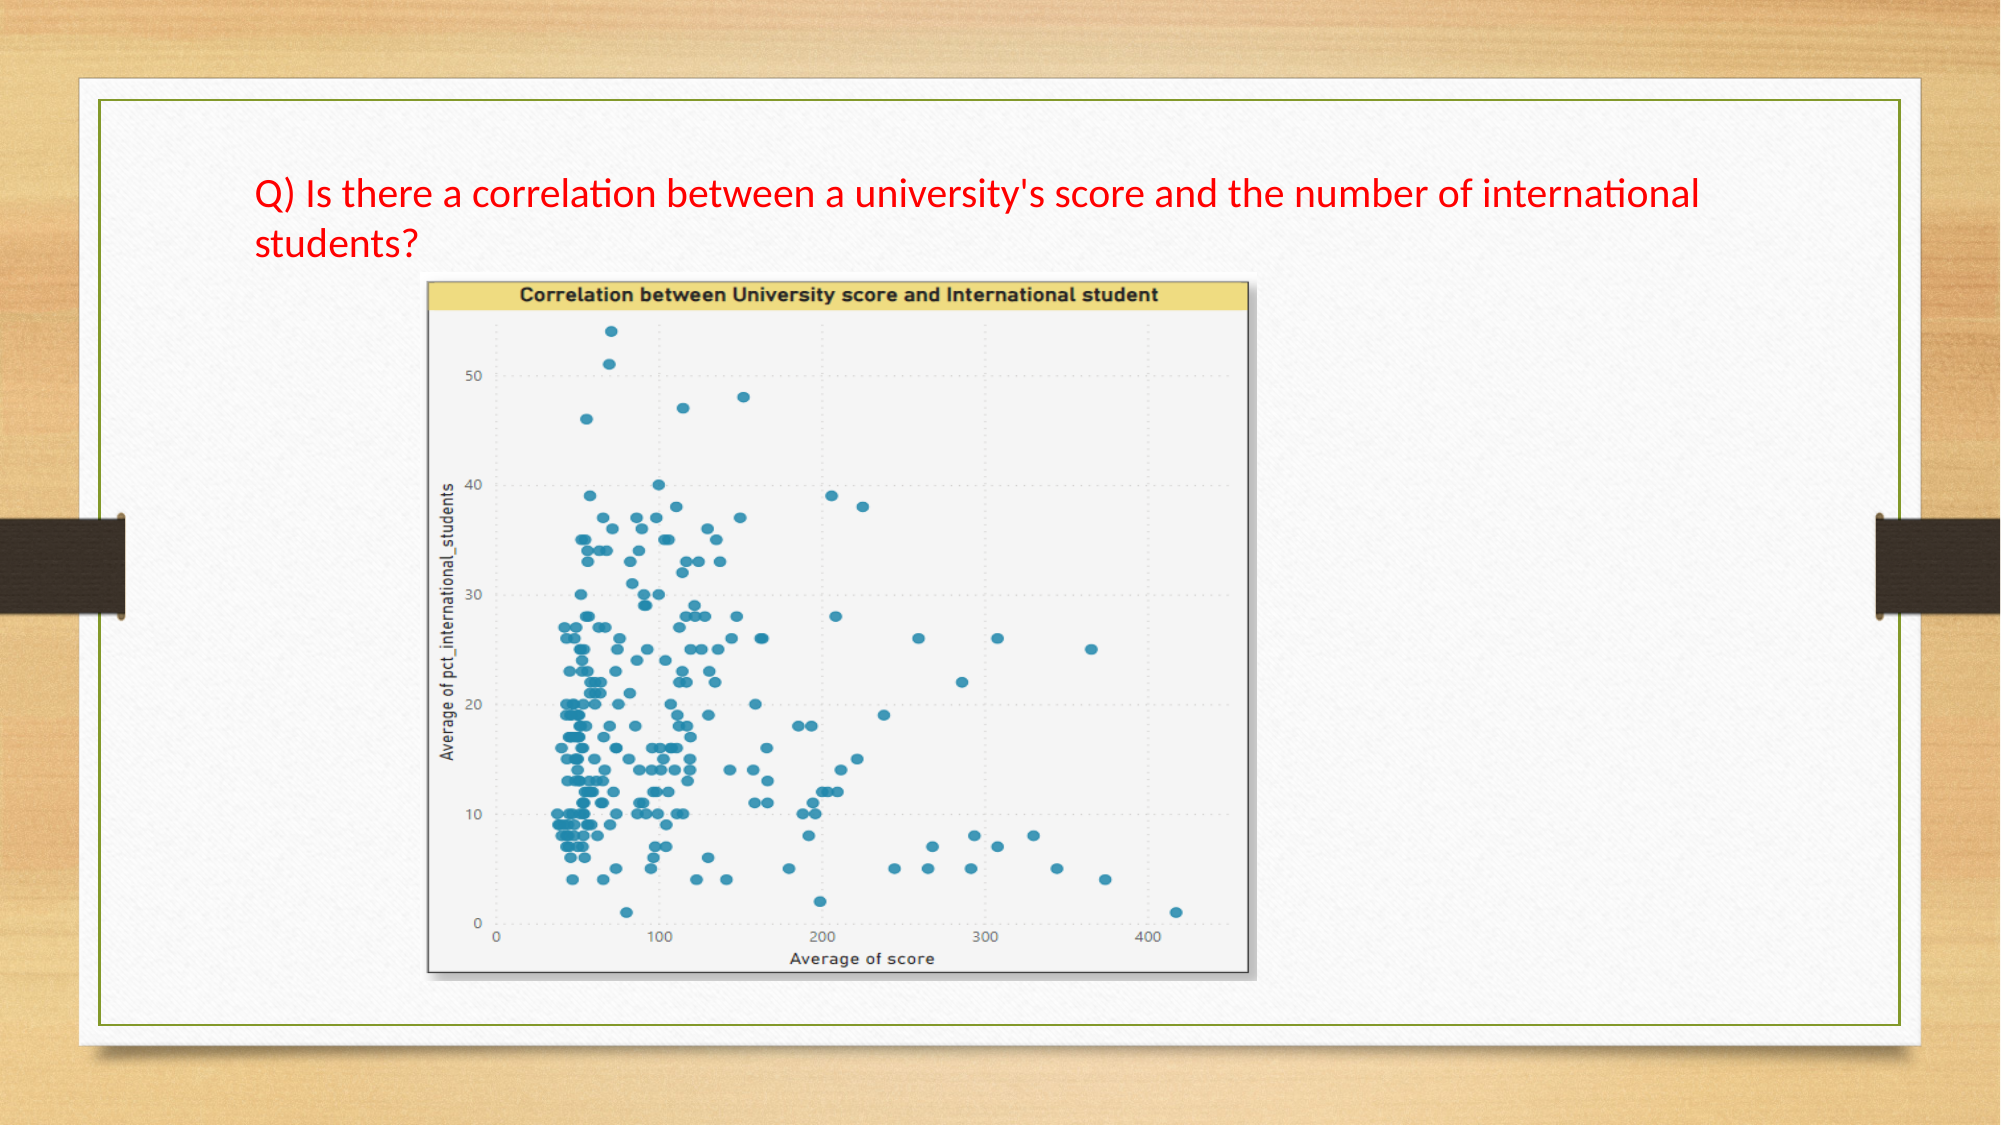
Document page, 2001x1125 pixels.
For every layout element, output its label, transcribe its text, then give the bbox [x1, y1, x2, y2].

text_box Q) Is there a correlation between a university's score and the number of international students? [239, 158, 1741, 274]
picture [0, 0, 2001, 1125]
